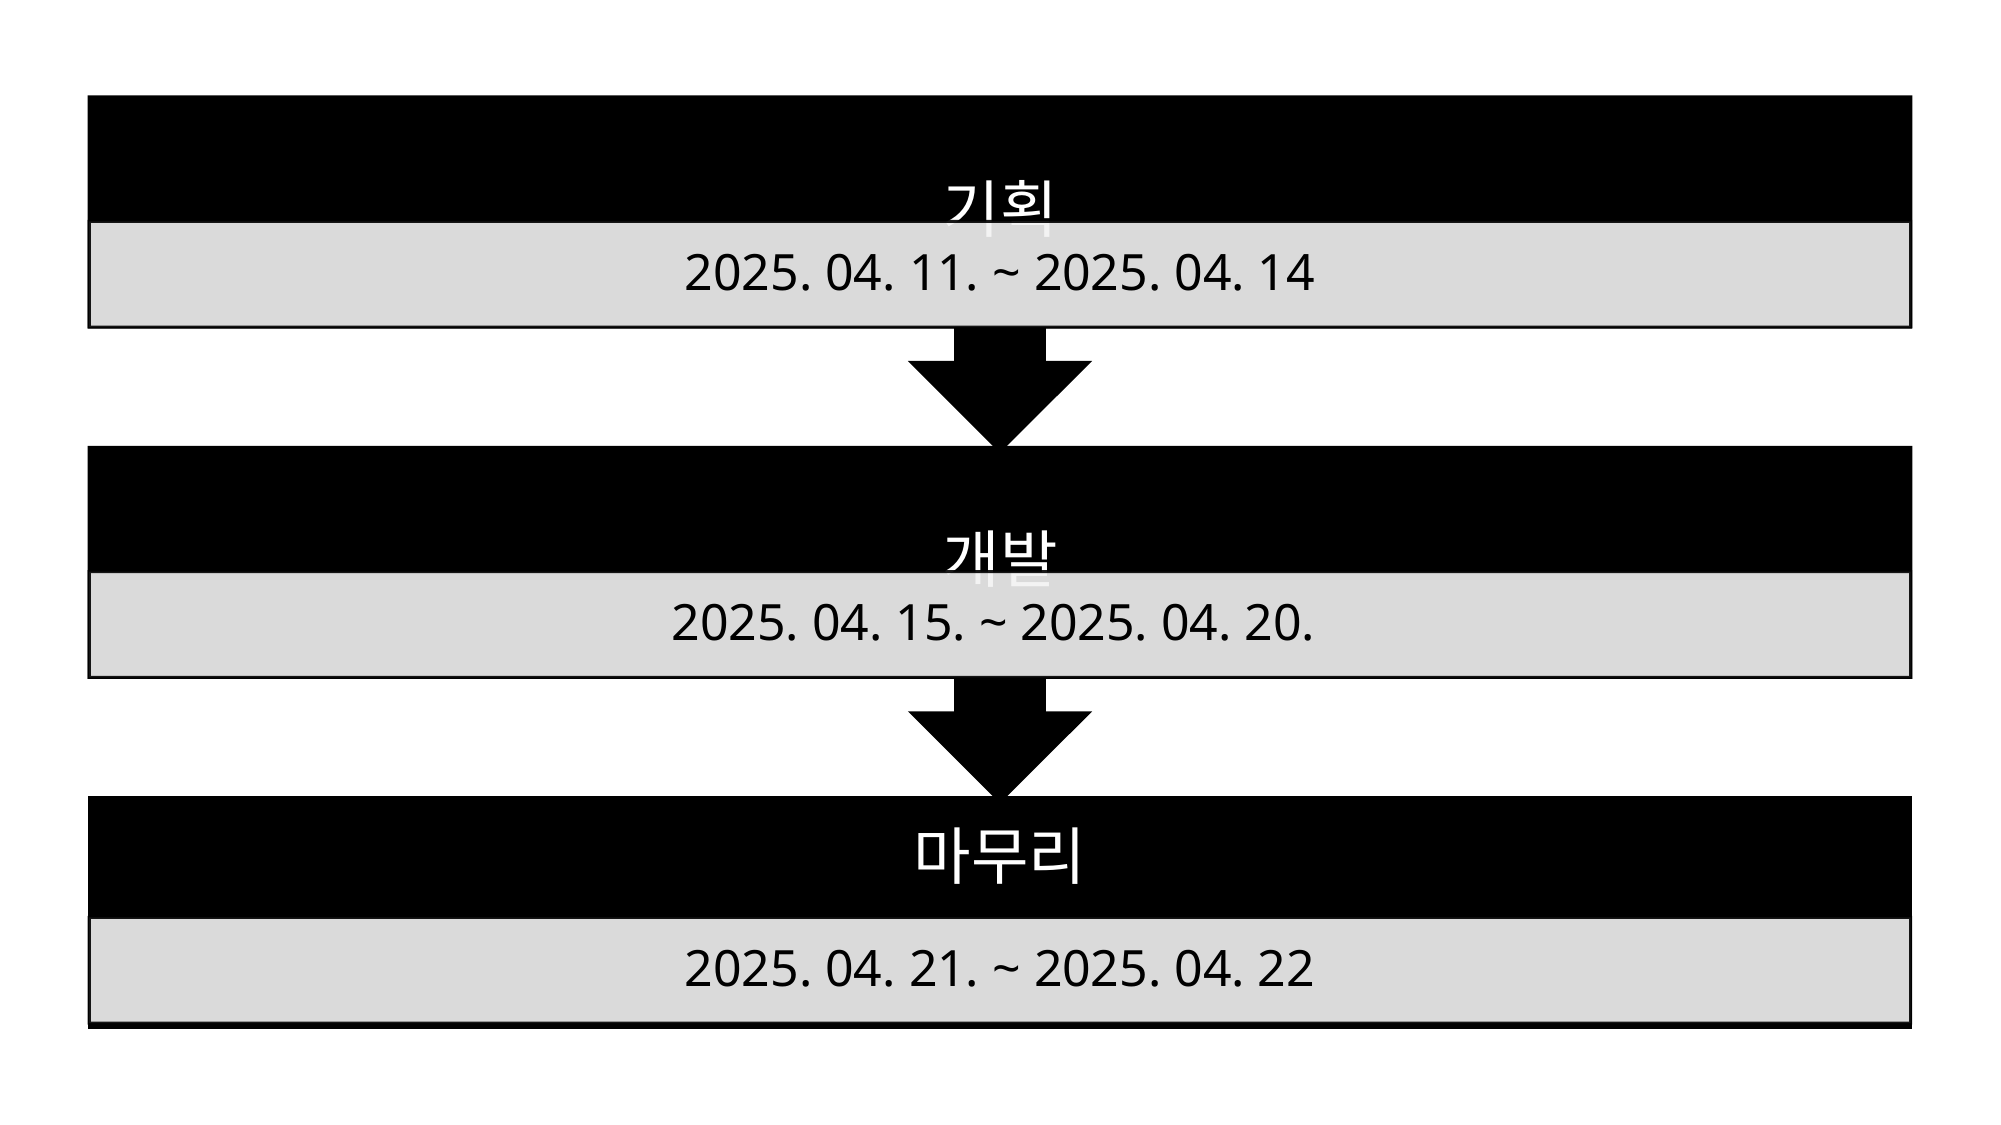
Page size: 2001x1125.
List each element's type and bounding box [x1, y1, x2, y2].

text_box [88, 96, 1912, 1029]
